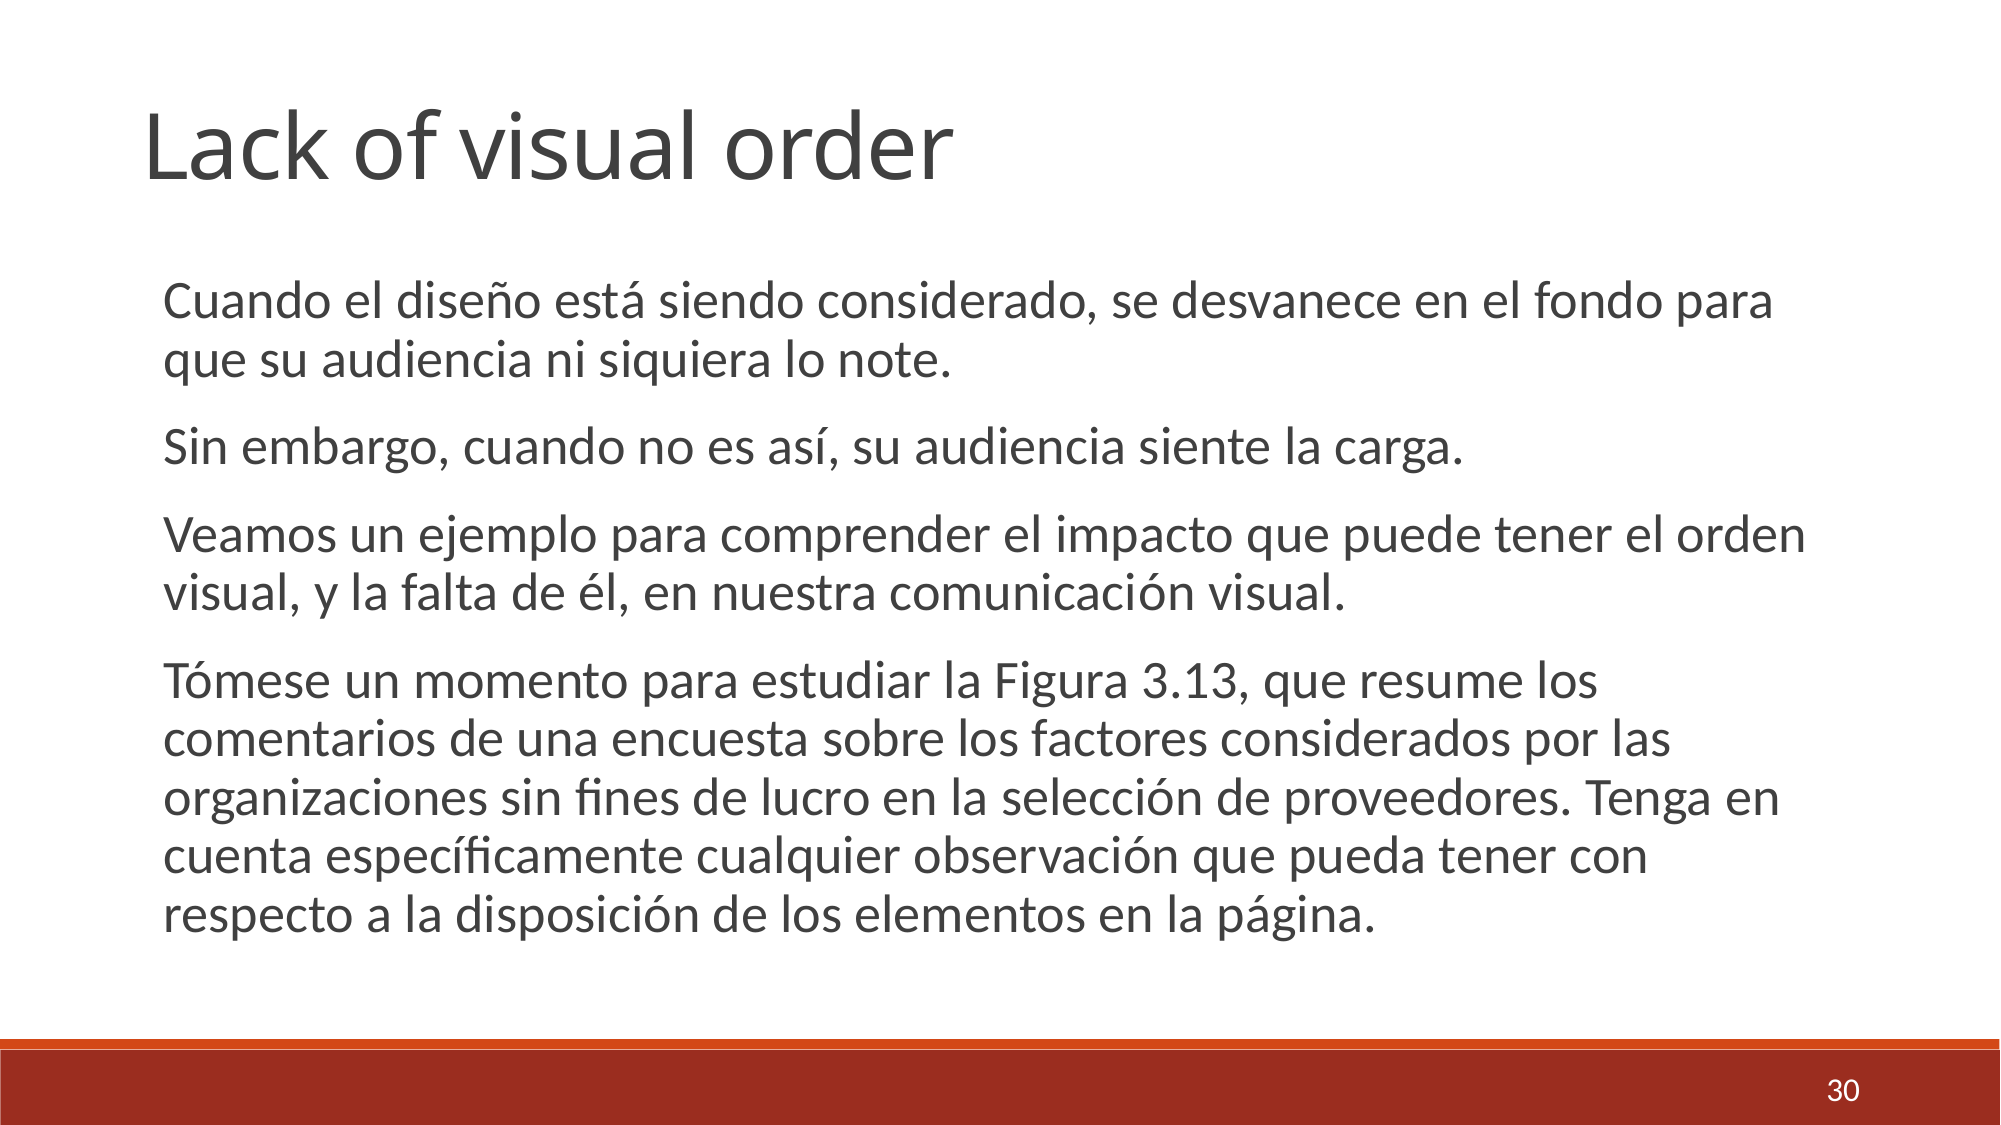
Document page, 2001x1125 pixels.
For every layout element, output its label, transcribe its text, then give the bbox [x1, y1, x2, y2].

text_box Cuando el diseño está siendo considerado, se desvanece en el fondo para que su audiencia ni siquiera lo note. Sin embargo, cuando no es así, su audiencia siente la carga. Veamos un ejemplo para comprender el impacto que puede tener el orden visual, y la falta de él, en nuestra comunicación visual. Tómese un momento para estudiar la Figura 3.13, que resume los comentarios de una encuesta sobre los factores considerados por las organizaciones sin fines de lucro en la selección de proveedores. Tenga en cuenta específicamente cualquier observación que pueda tener con respecto a la disposición de los elementos en la página. [148, 264, 1853, 1027]
text_box Lack of visual order [126, 97, 1821, 333]
slide_number 30 [126, 1061, 1875, 1115]
